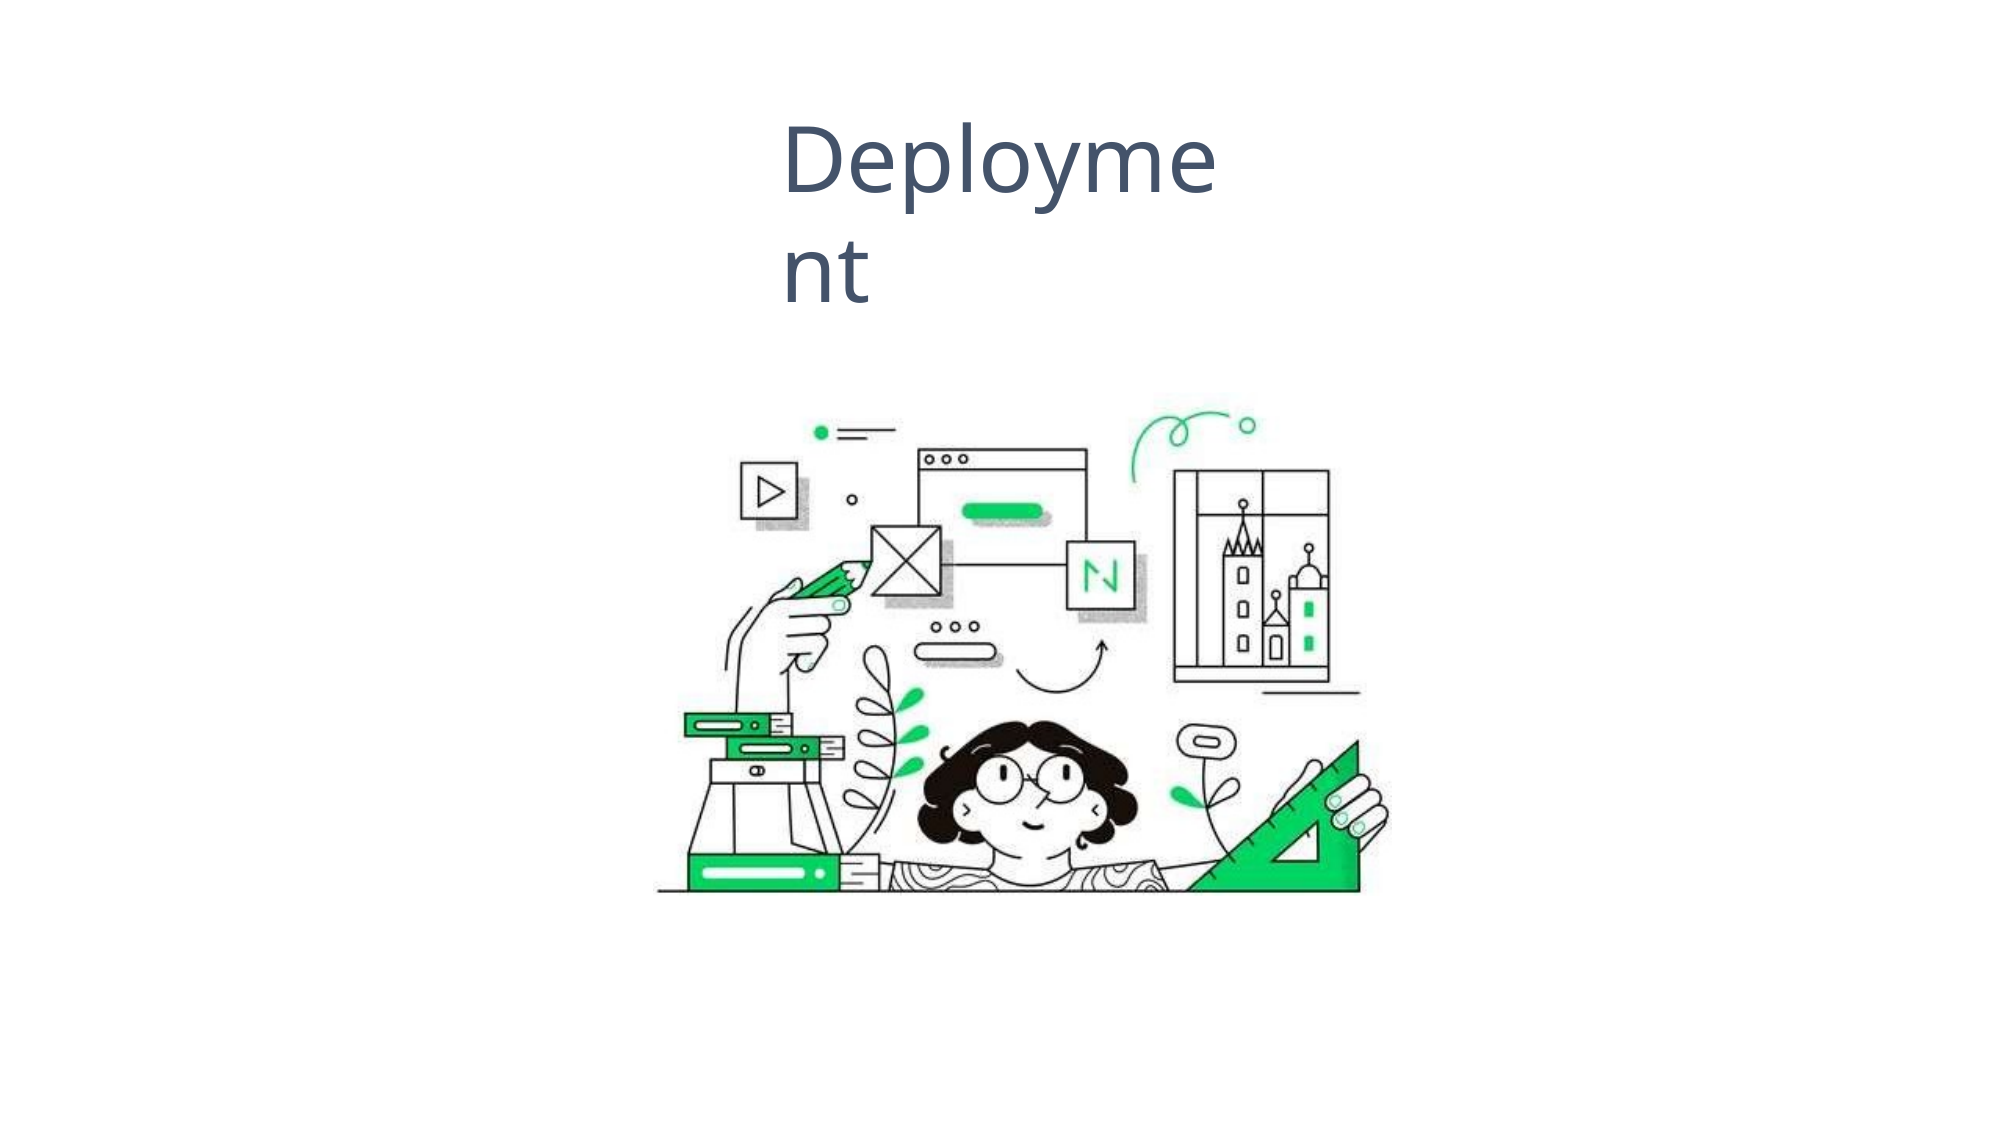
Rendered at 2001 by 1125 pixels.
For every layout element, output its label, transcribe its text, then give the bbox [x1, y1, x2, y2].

title Deployment [778, 98, 1227, 321]
picture [653, 392, 1392, 897]
